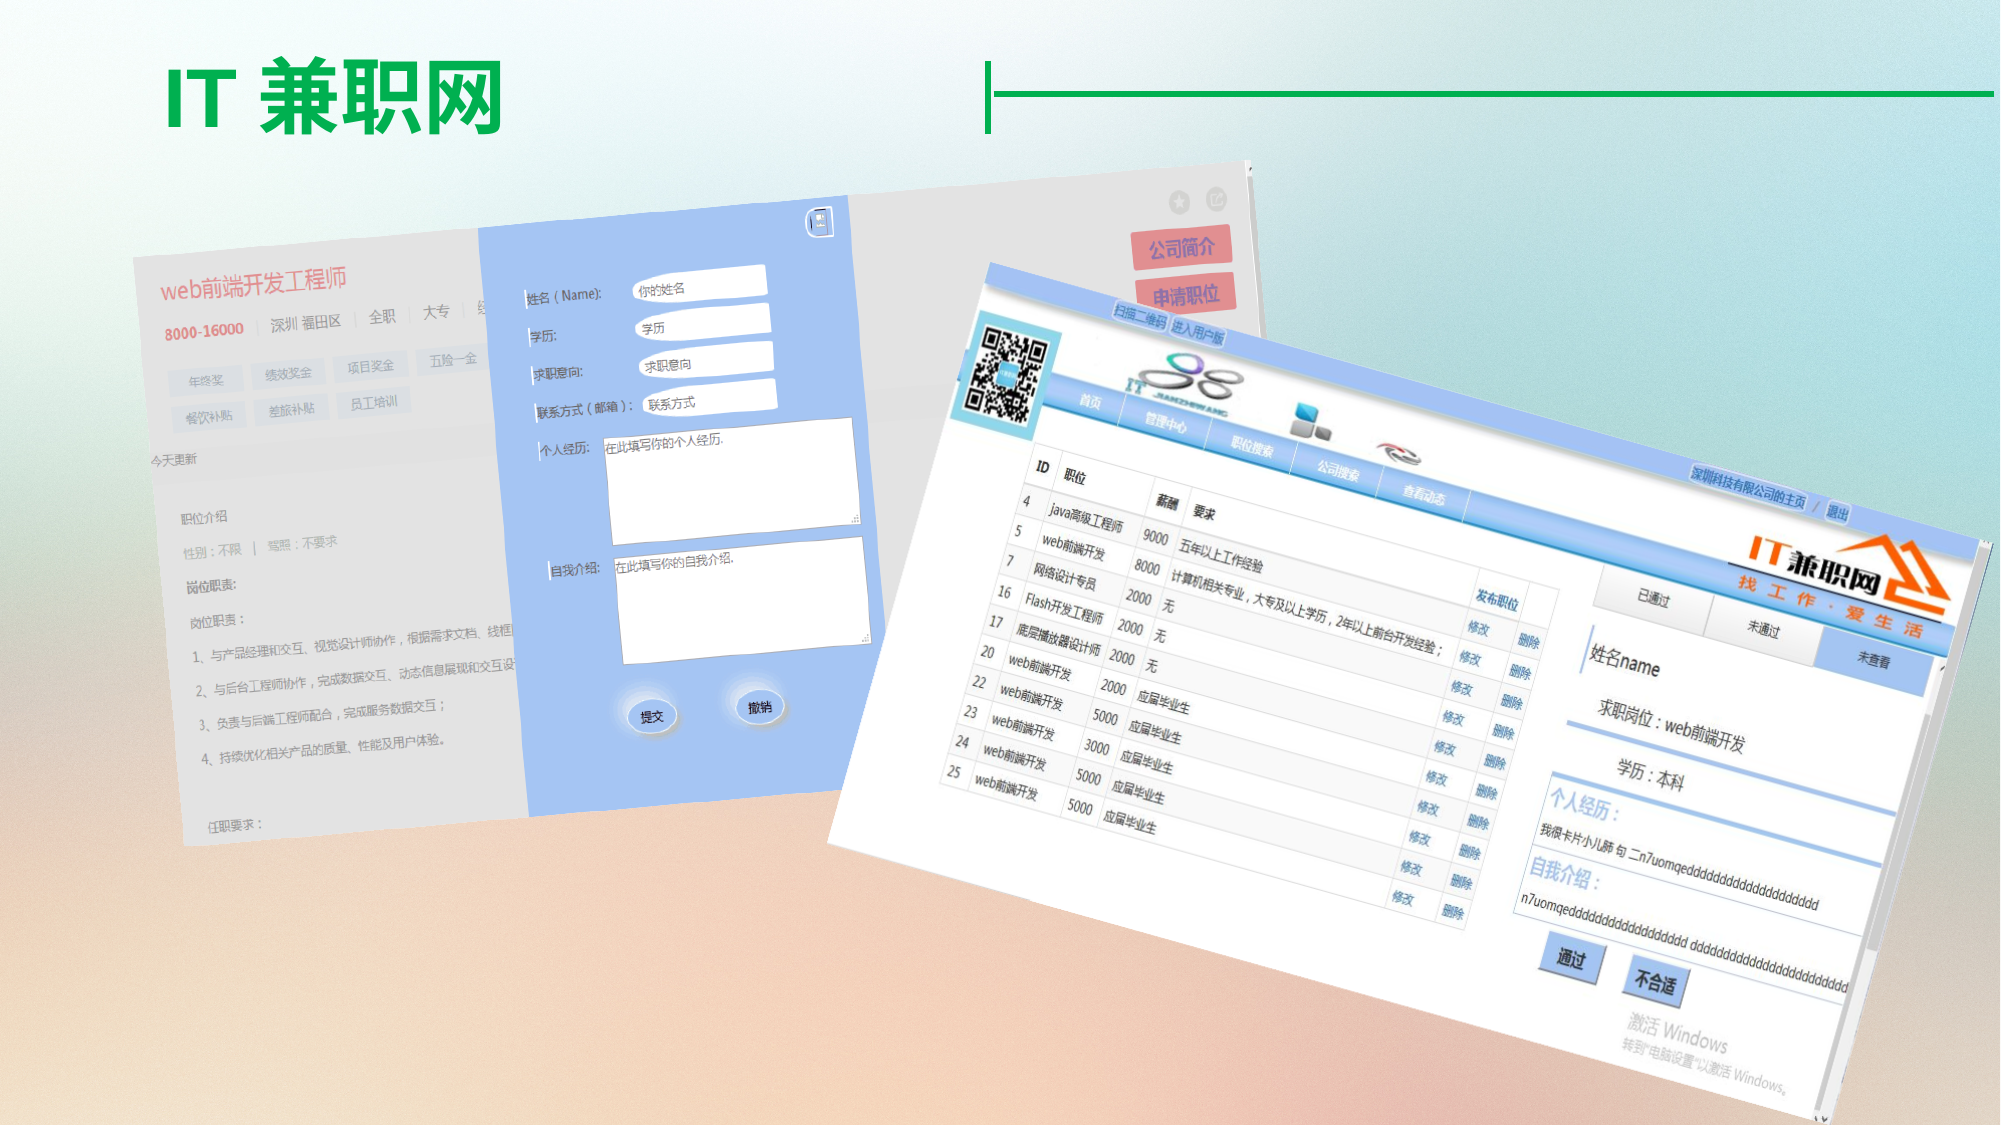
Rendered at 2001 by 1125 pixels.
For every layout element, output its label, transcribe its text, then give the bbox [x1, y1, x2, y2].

picture [0, 0, 2001, 1125]
text_box IT兼职网 [148, 36, 522, 152]
